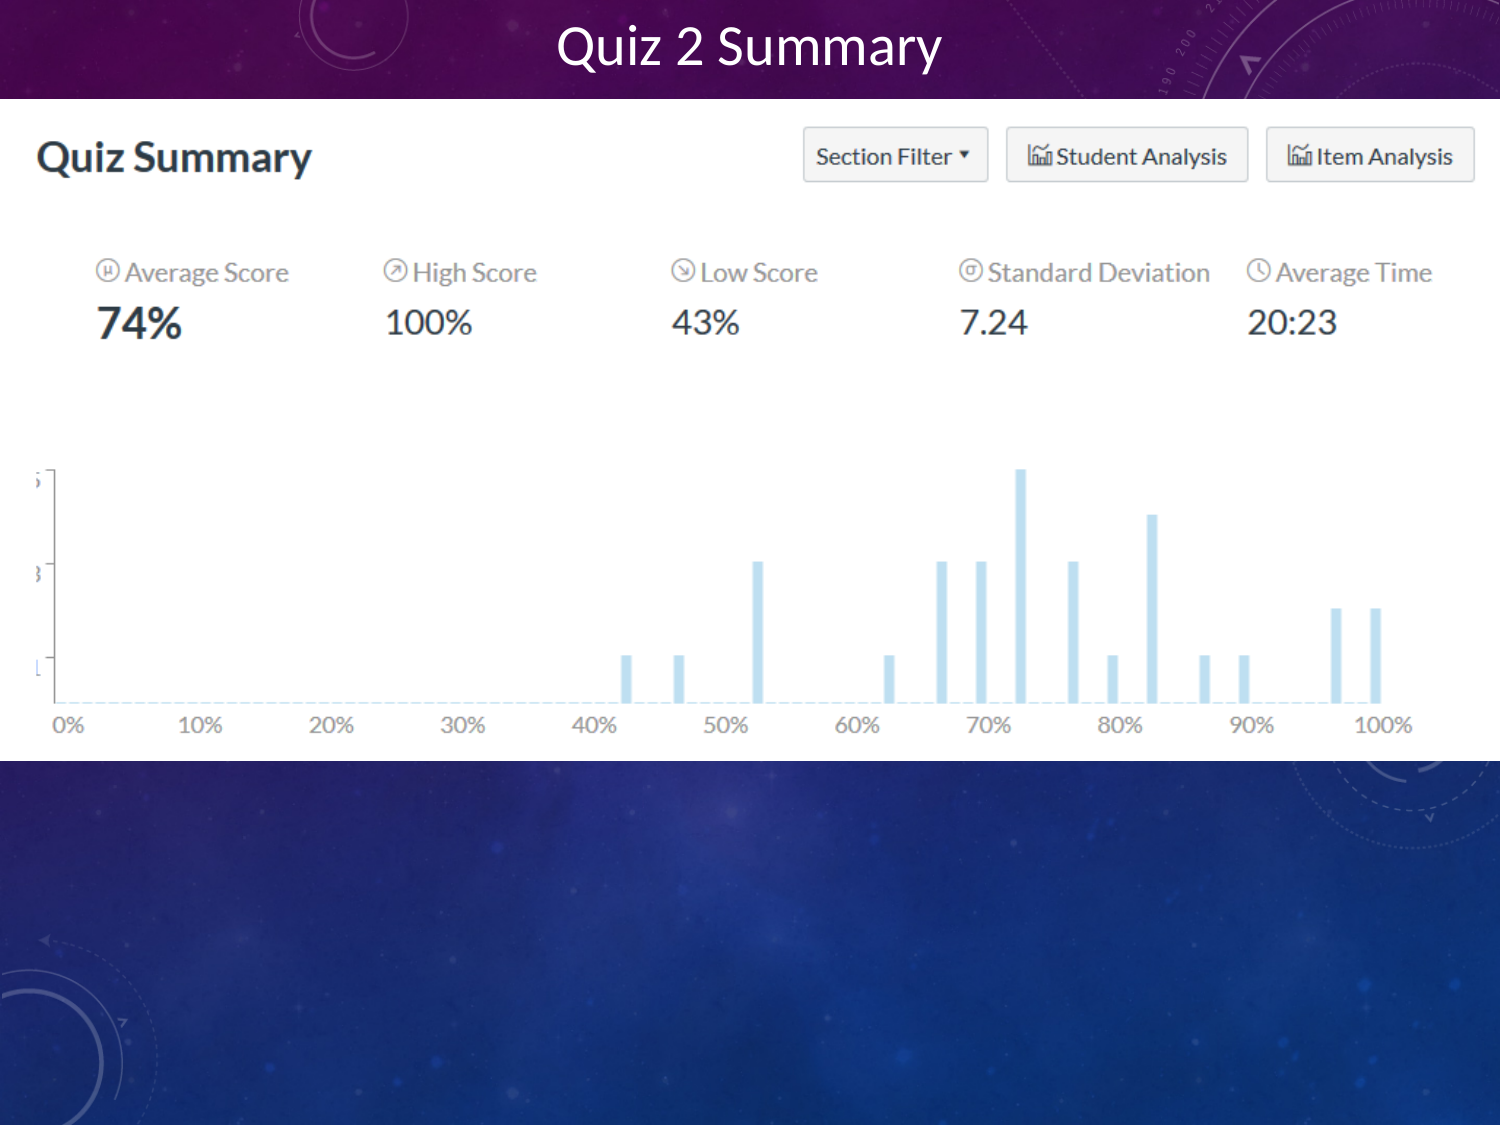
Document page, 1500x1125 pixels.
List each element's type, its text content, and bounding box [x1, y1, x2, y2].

picture [0, 0, 1500, 1125]
text_box Quiz 2 Summary [541, 0, 958, 85]
